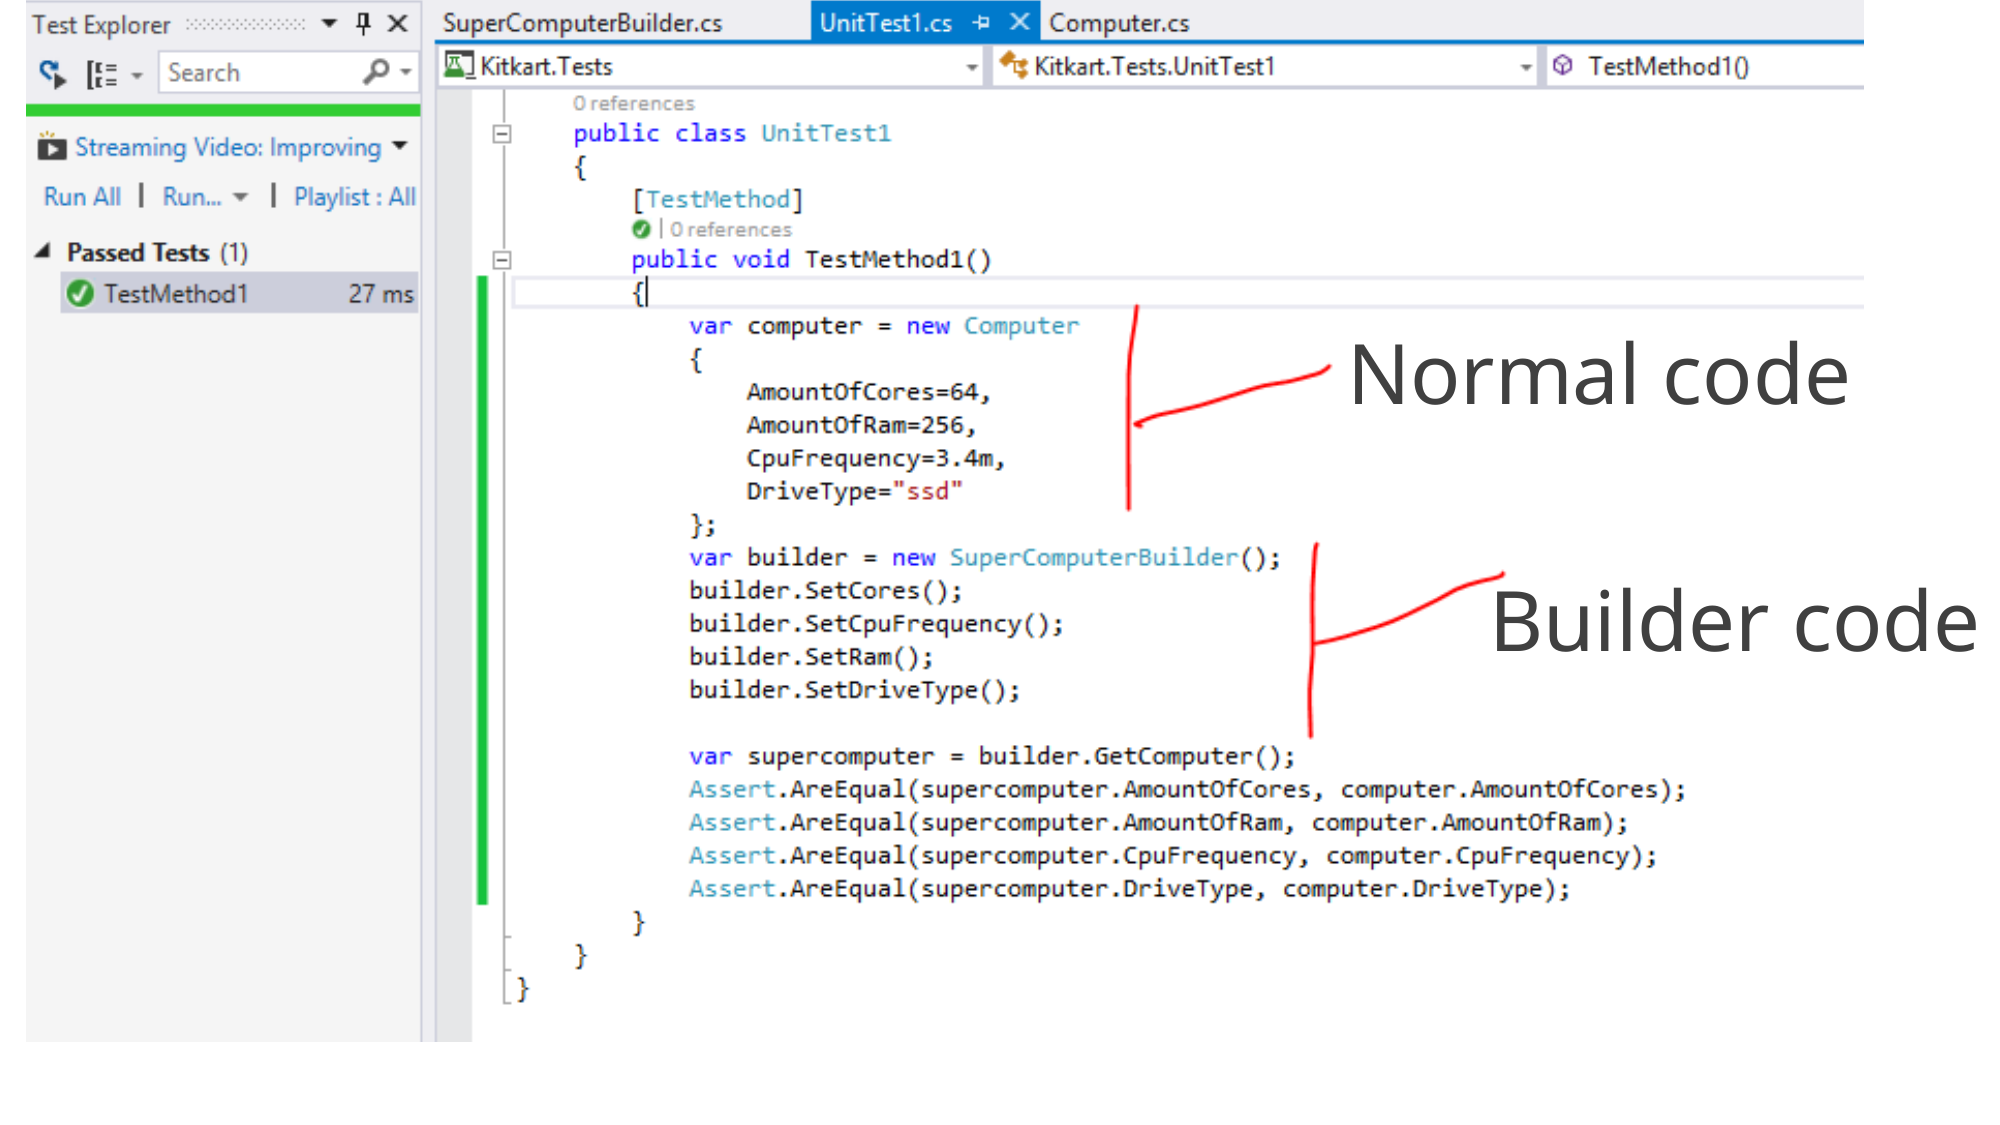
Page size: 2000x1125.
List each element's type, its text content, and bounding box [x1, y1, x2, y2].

text_box Builder code [1868, 567, 1981, 668]
picture [26, 0, 1864, 1042]
